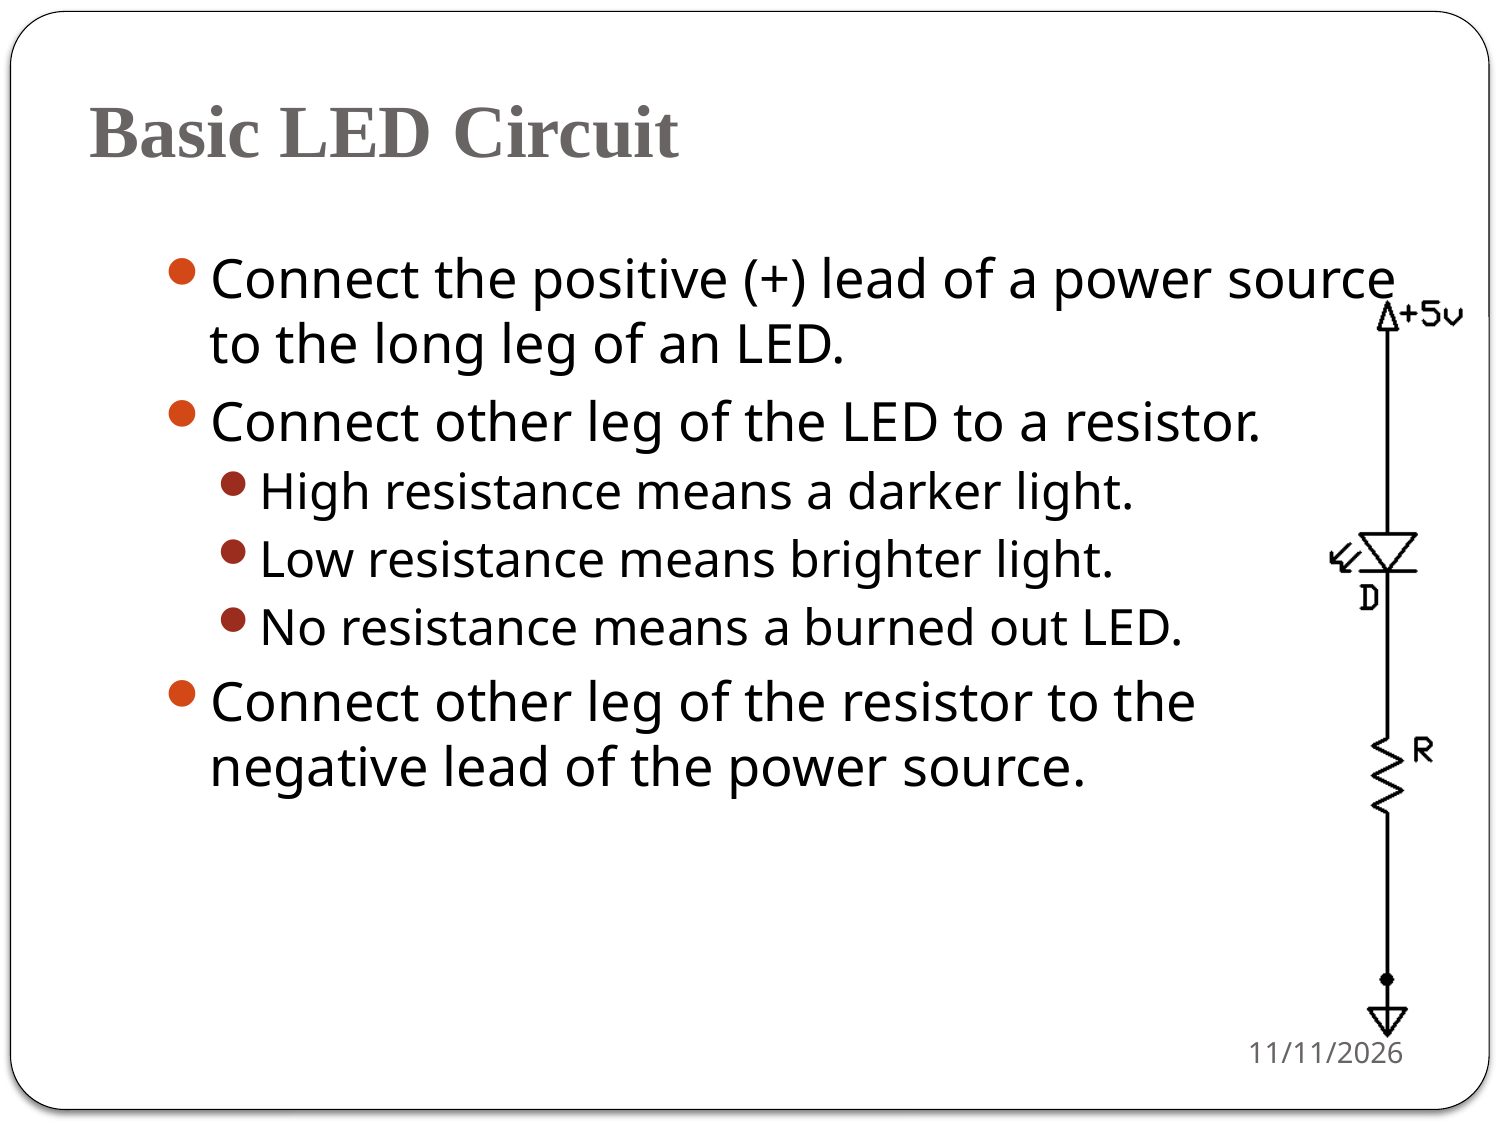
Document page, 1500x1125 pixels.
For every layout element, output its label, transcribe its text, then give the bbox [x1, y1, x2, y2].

picture [1295, 262, 1500, 1076]
title Basic LED Circuit [75, 45, 1425, 188]
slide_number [1012, 1015, 1419, 1094]
list Connect the positive (+) lead of a power source to the long leg of an LED. Connect other leg of the LED to a resistor. High resistance means a darker light. Low resistance means brighter light. No resistance means a burned out LED. Connect other leg of the resistor to the negative lead of the power source. [150, 237, 1425, 988]
